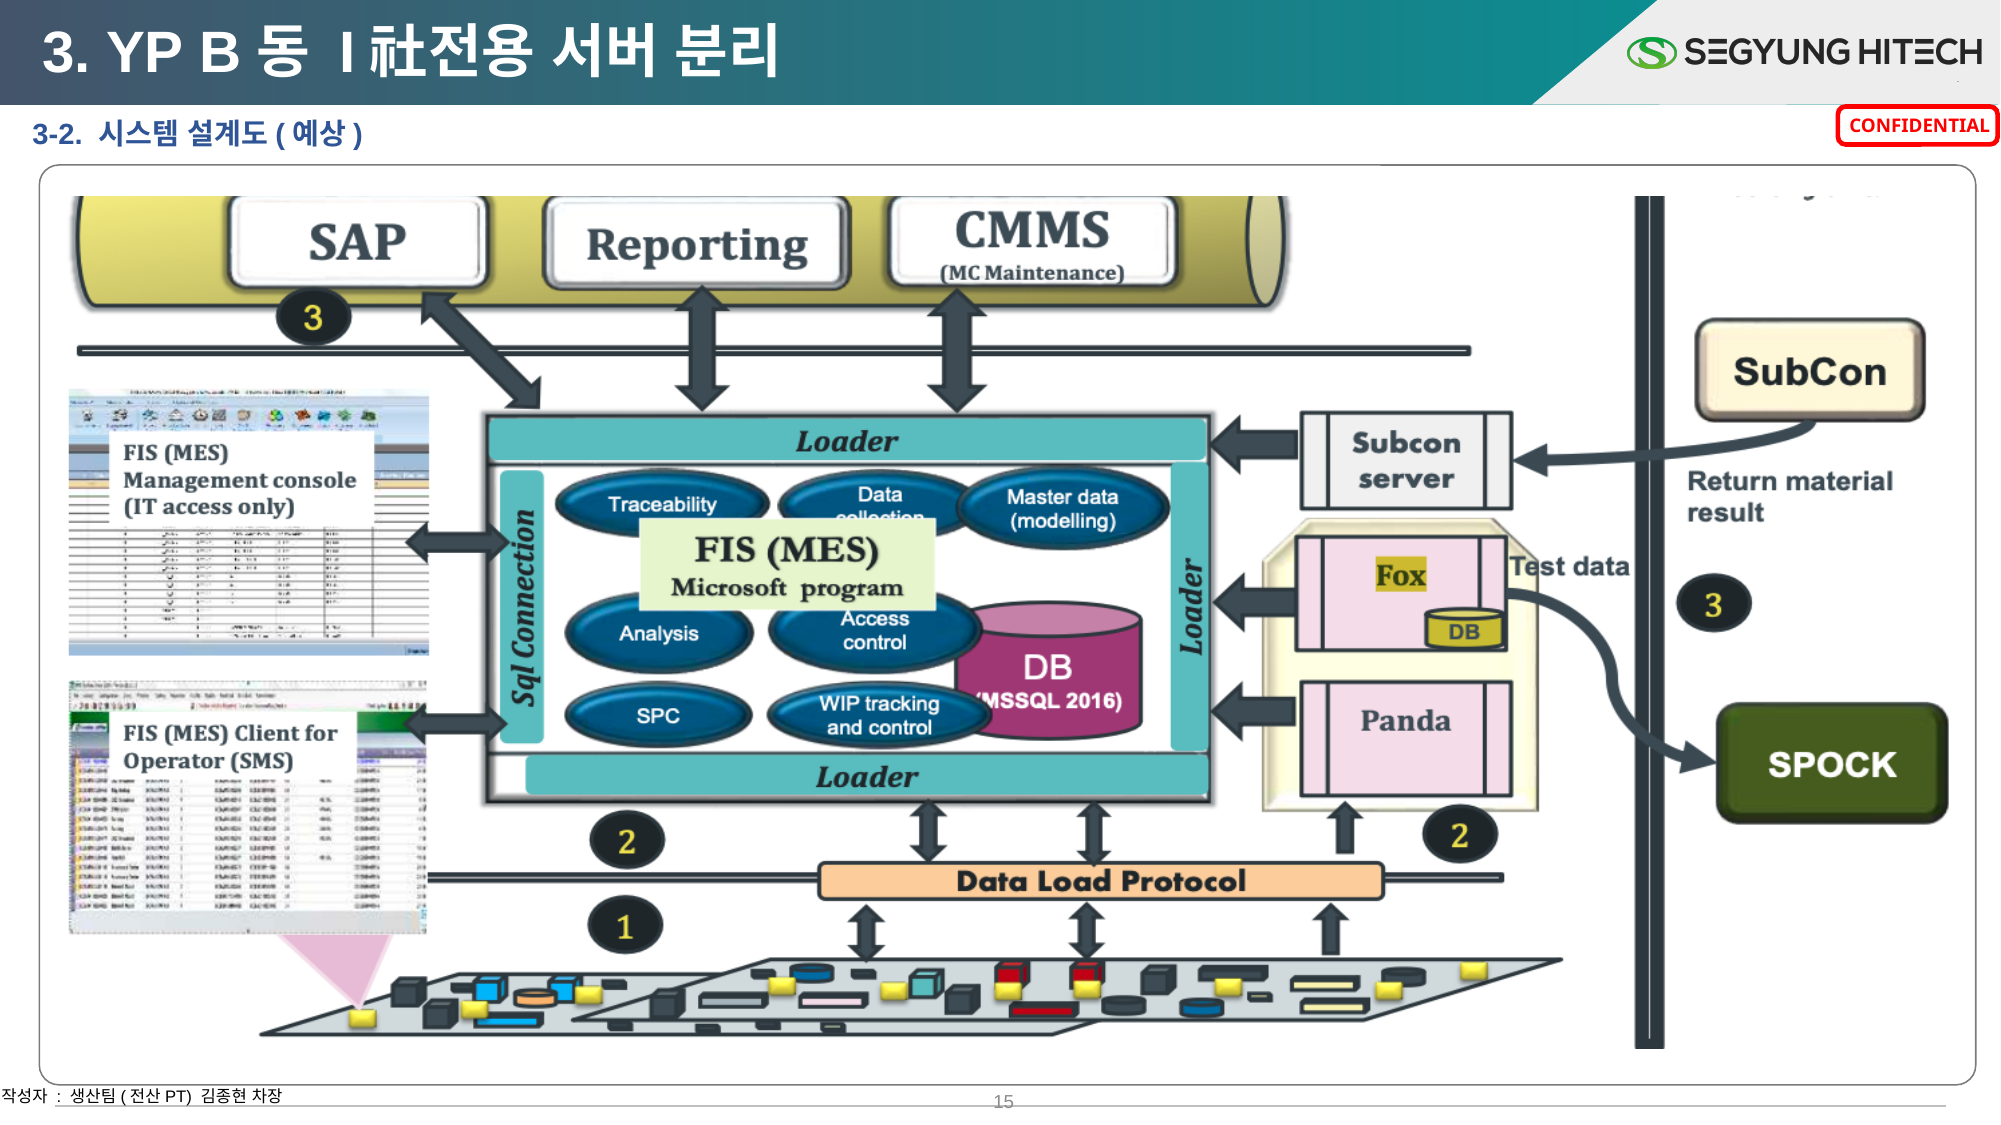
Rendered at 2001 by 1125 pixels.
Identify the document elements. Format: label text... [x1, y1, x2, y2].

picture [1684, 38, 1982, 82]
picture [1627, 37, 1677, 69]
text_box [38, 163, 1977, 1086]
text_box 3-2. 시스템 설계도(예상) [9, 107, 506, 157]
text_box 3. YP B동 I社전용 서버 분리 [15, 6, 1535, 91]
picture [65, 196, 1961, 1050]
text_box 15 [970, 1086, 1030, 1119]
